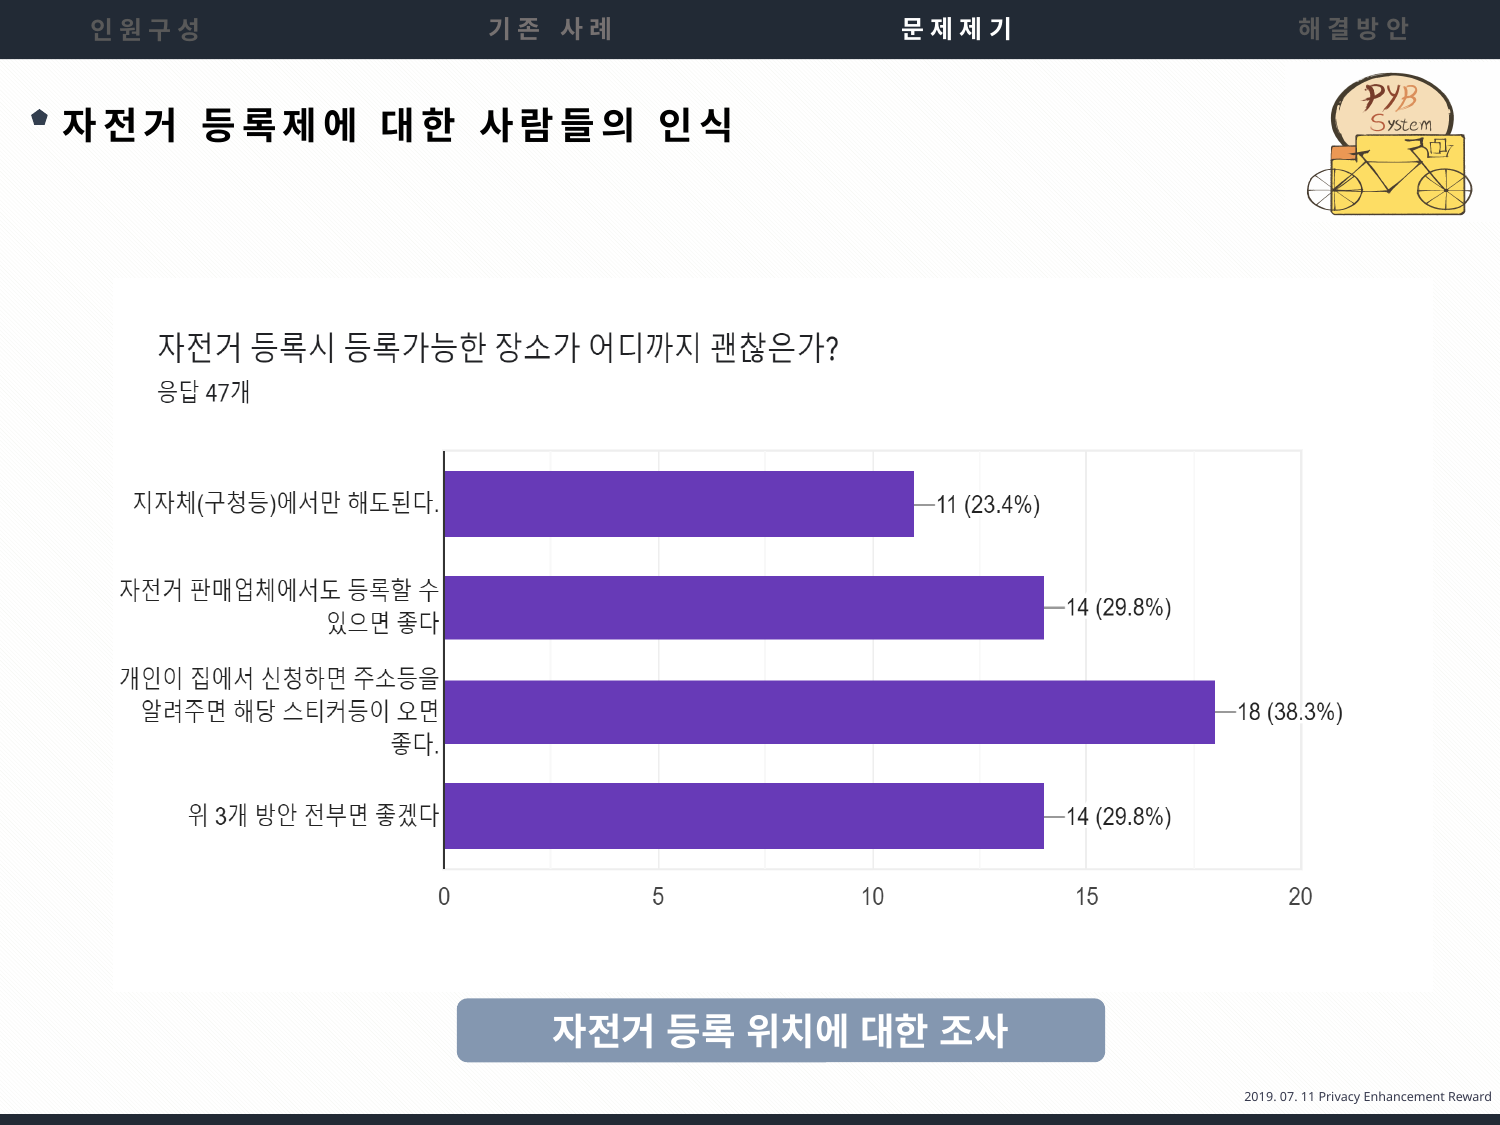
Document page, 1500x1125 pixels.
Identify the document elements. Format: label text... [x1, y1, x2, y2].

text_box 인원구성 [75, 7, 217, 53]
picture [113, 278, 1433, 992]
text_box [0, 0, 1500, 60]
text_box 기존 사례 [473, 6, 628, 51]
text_box 해결방안 [1283, 6, 1425, 51]
text_box 문제제기 [886, 6, 1027, 51]
text_box 자전거 등록제에 대한 사람들의 인식 [47, 94, 866, 155]
text_box 2019. 07. 11 Privacy Enhancement Reward [1229, 1081, 1500, 1112]
text_box 자전거 등록 위치에 대한 조사 [455, 997, 1107, 1064]
text_box [0, 1113, 1500, 1125]
text_box [29, 107, 47, 126]
picture [1285, 61, 1500, 222]
